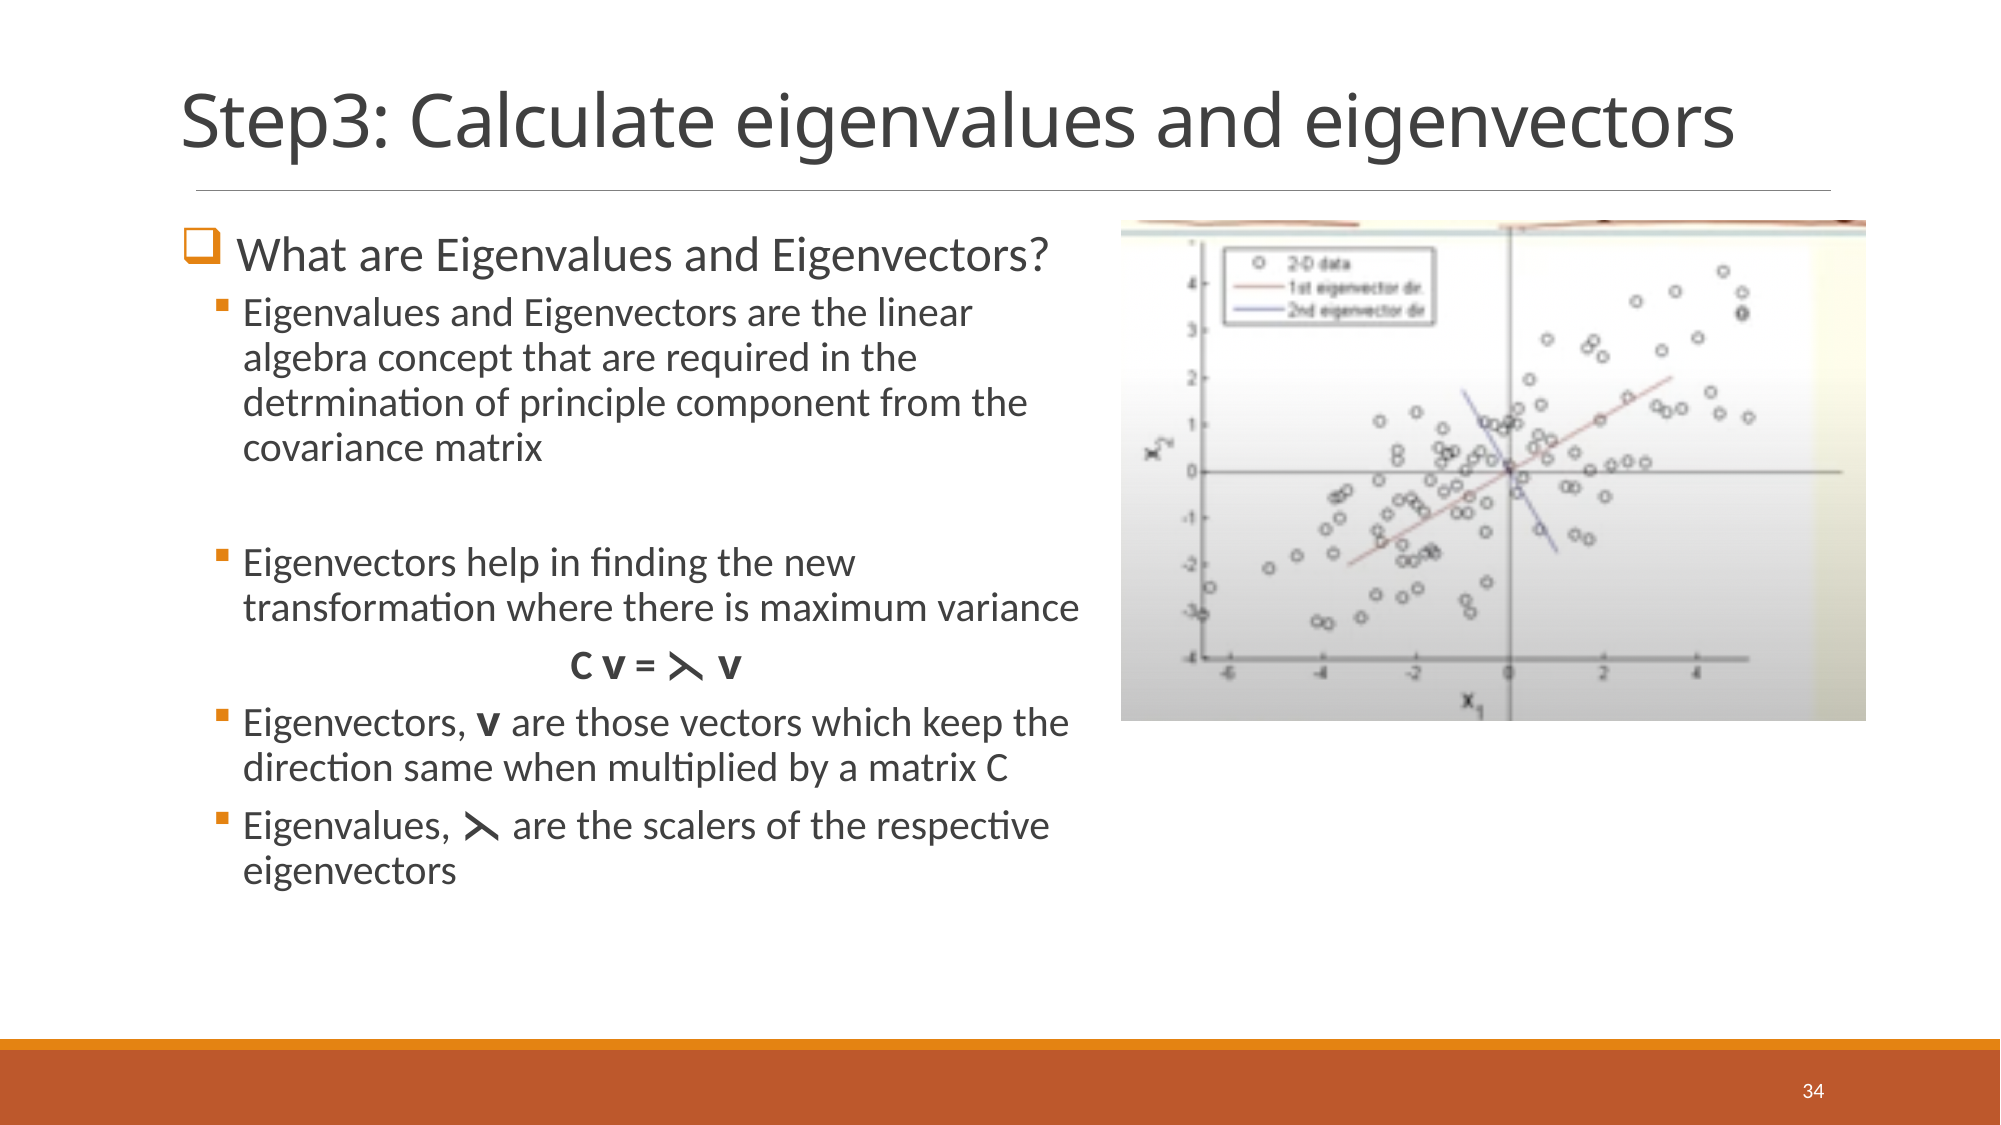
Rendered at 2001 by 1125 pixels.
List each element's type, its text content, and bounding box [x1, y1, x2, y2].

slide_number 34 [1624, 1059, 1840, 1120]
picture [1121, 220, 1866, 721]
title Step3: Calculate eigenvalues and eigenvectors [165, 8, 1815, 171]
list What are Eigenvalues and Eigenvectors? Eigenvalues and Eigenvectors are the linear algebra concept that are required in the detrmination of principle component from the covariance matrix Eigenvectors help in finding the new transformation where there is maximum variance C v = ⋋ v Eigenvectors, v are those vectors which keep the direction same when multiplied by a matrix C Eigenvalues, ⋋ are the scalers of the respective eigenvectors [180, 220, 1091, 963]
